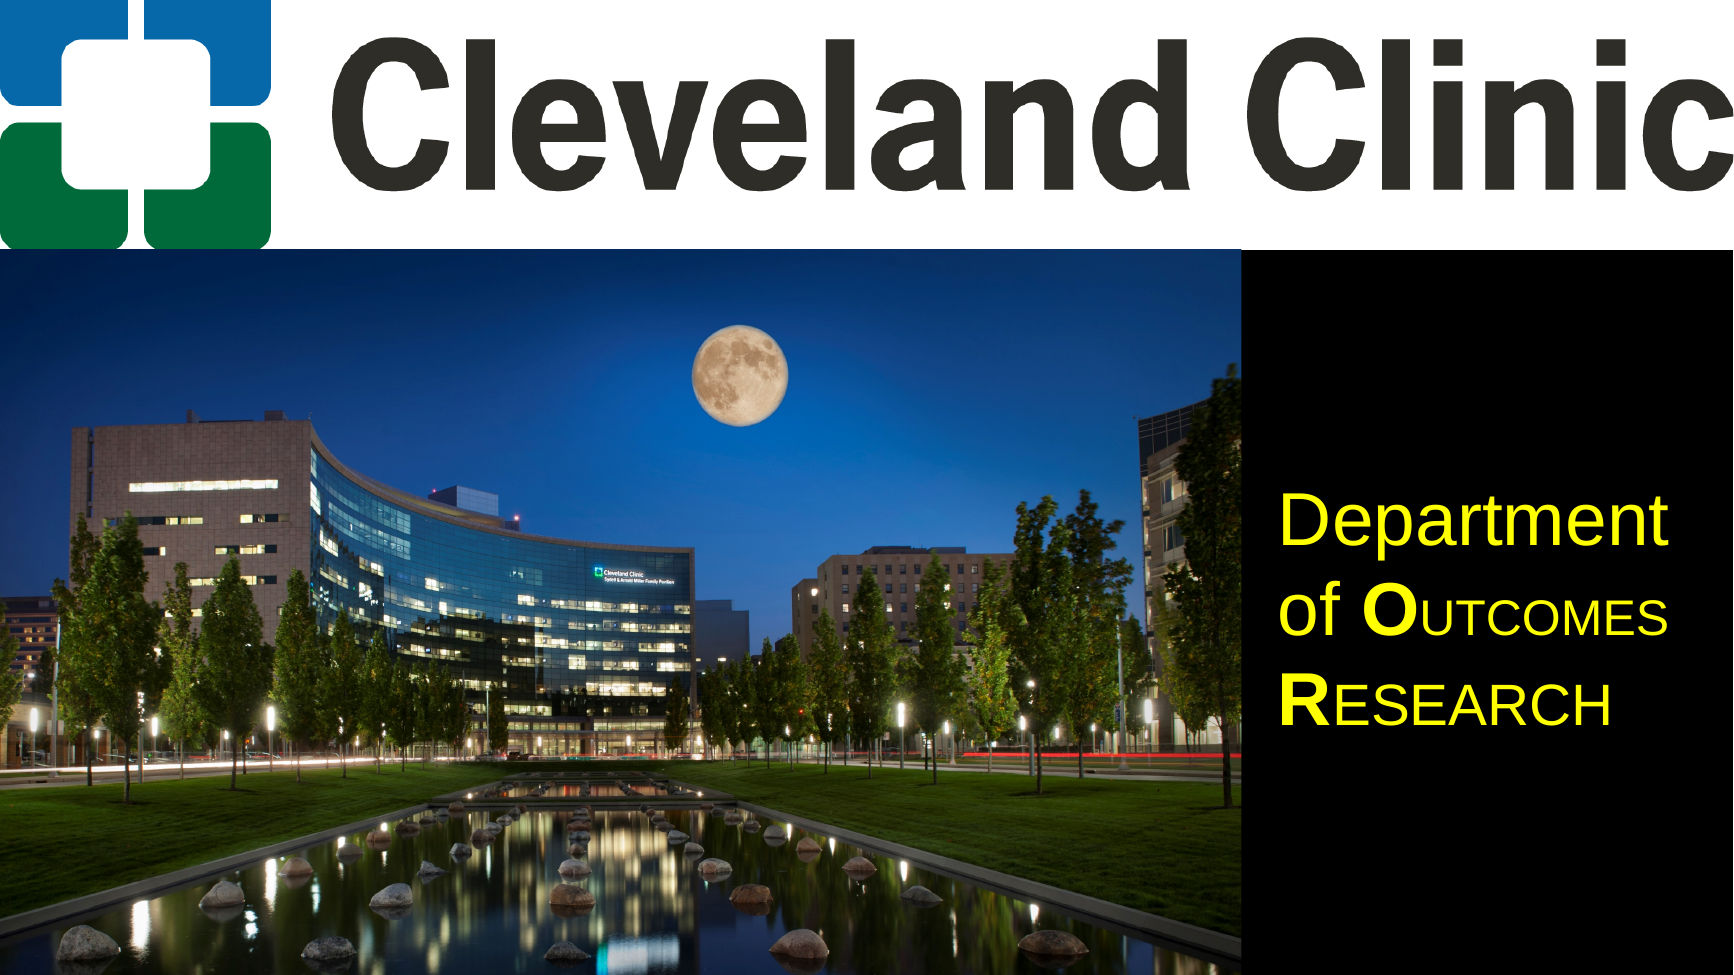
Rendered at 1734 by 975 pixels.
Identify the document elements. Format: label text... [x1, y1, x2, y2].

picture [0, 0, 1734, 975]
text_box Department of OUTCOMES RESEARCH [1263, 463, 1712, 748]
